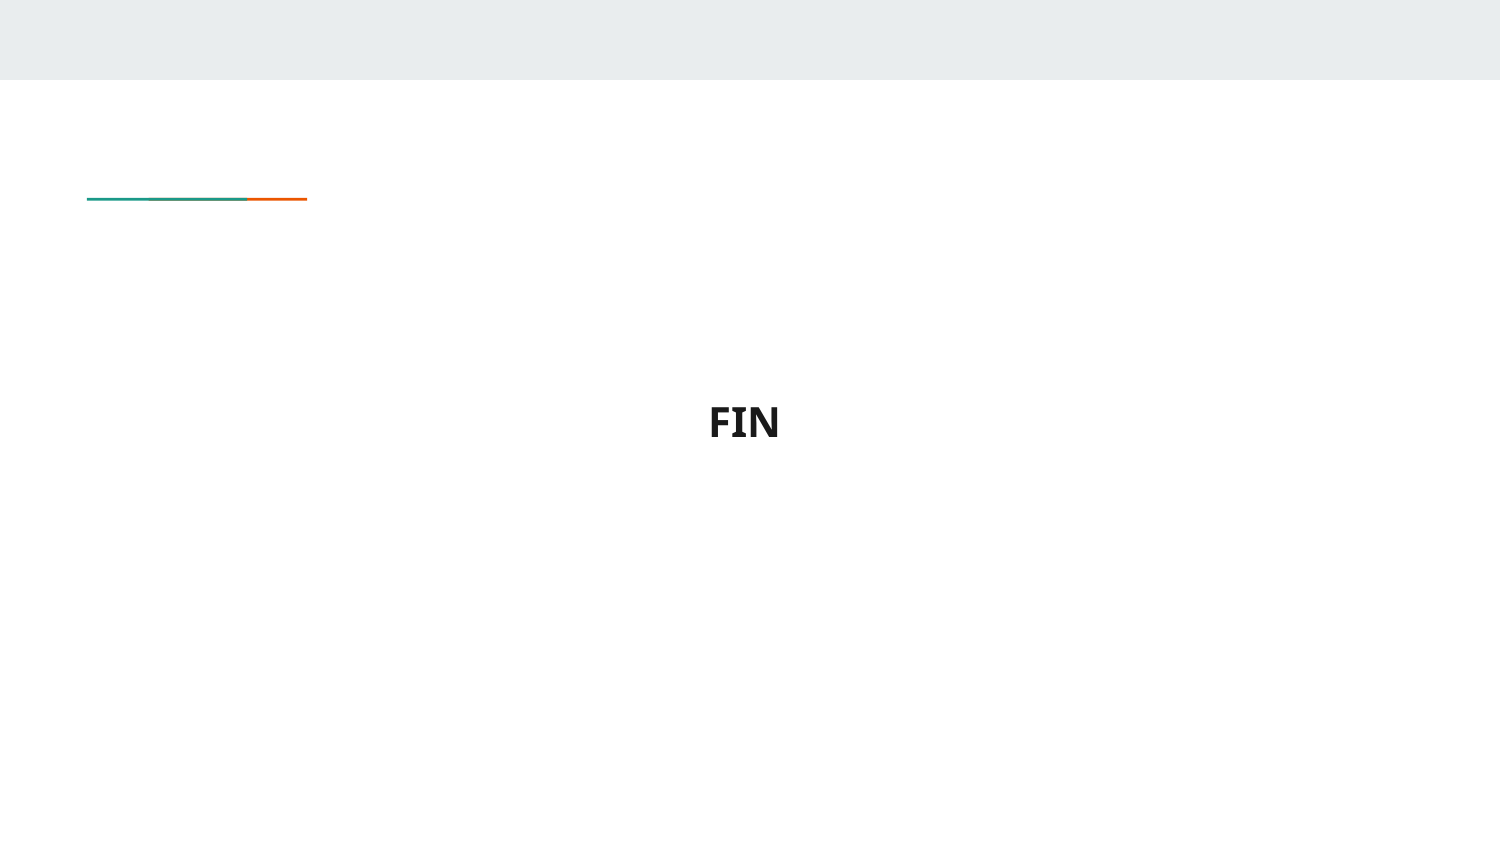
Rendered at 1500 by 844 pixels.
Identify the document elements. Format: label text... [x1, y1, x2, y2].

title FIN [693, 377, 807, 466]
